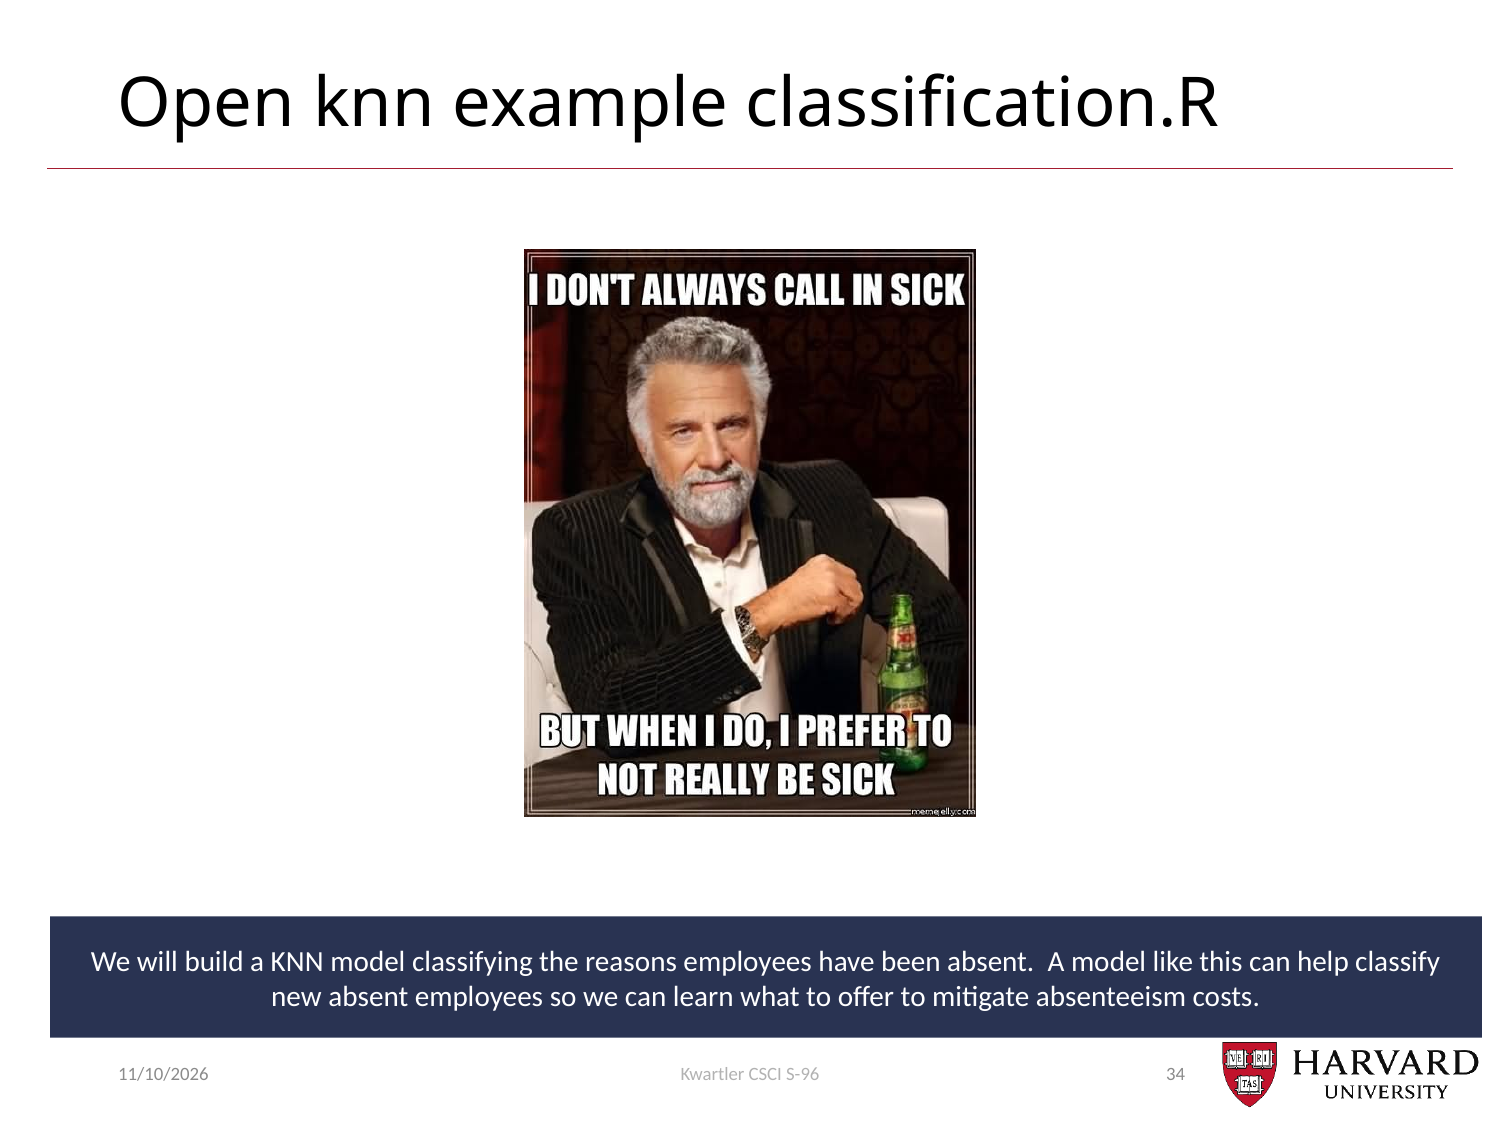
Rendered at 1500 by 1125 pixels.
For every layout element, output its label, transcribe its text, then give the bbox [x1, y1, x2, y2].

footer Kwartler CSCI S-96 [496, 1042, 1004, 1103]
text_box We will build a KNN model classifying the reasons employees have been absent. A model like this can help classify new absent employees so we can learn what to offer to mitigate absenteeism costs. [49, 915, 1483, 1039]
picture [1200, 1024, 1500, 1125]
slide_number 34 [1059, 1042, 1200, 1103]
picture [524, 249, 976, 817]
title Open knn example classification.R [103, 59, 1397, 157]
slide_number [103, 1042, 441, 1103]
